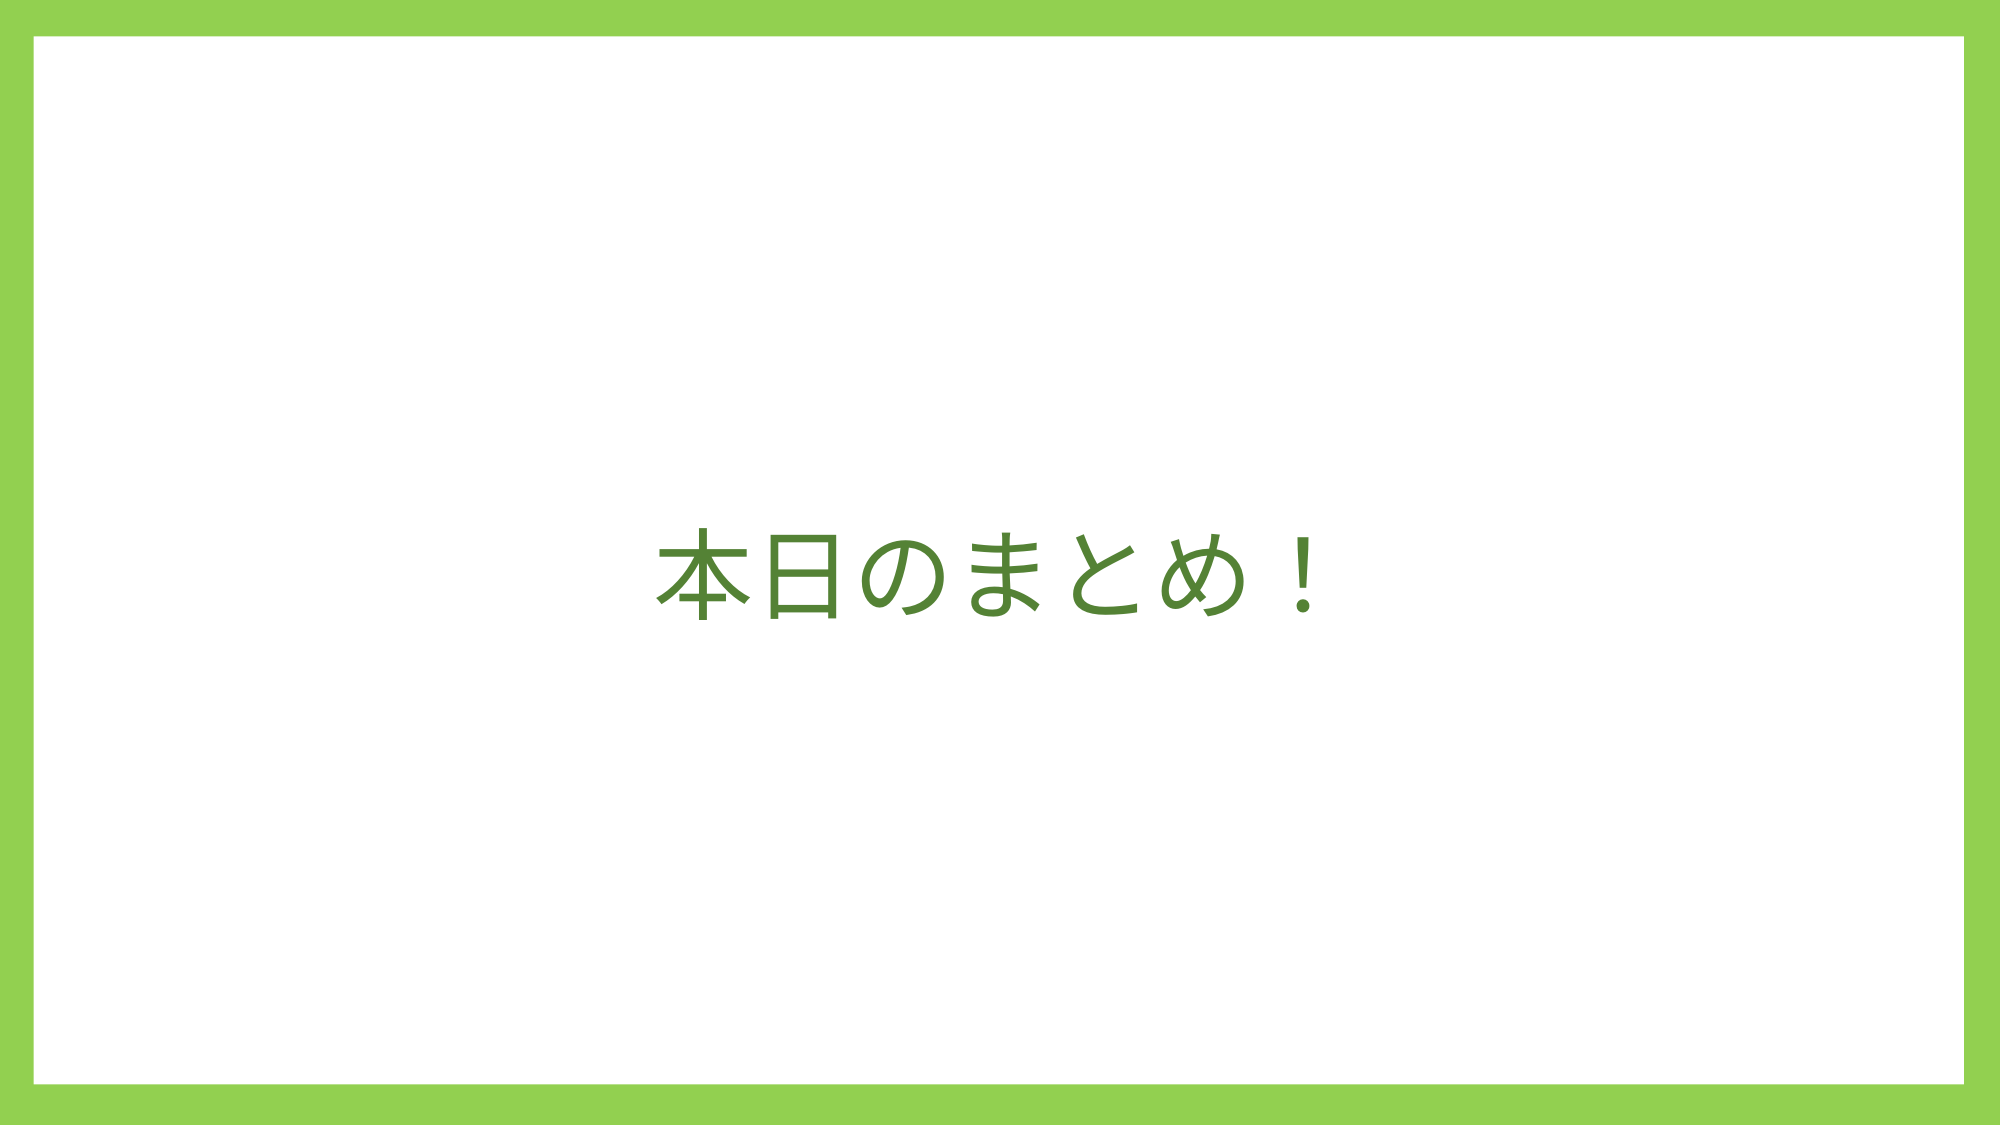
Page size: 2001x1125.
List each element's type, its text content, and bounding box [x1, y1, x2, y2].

text_box 本日のまとめ！ [638, 504, 1369, 640]
